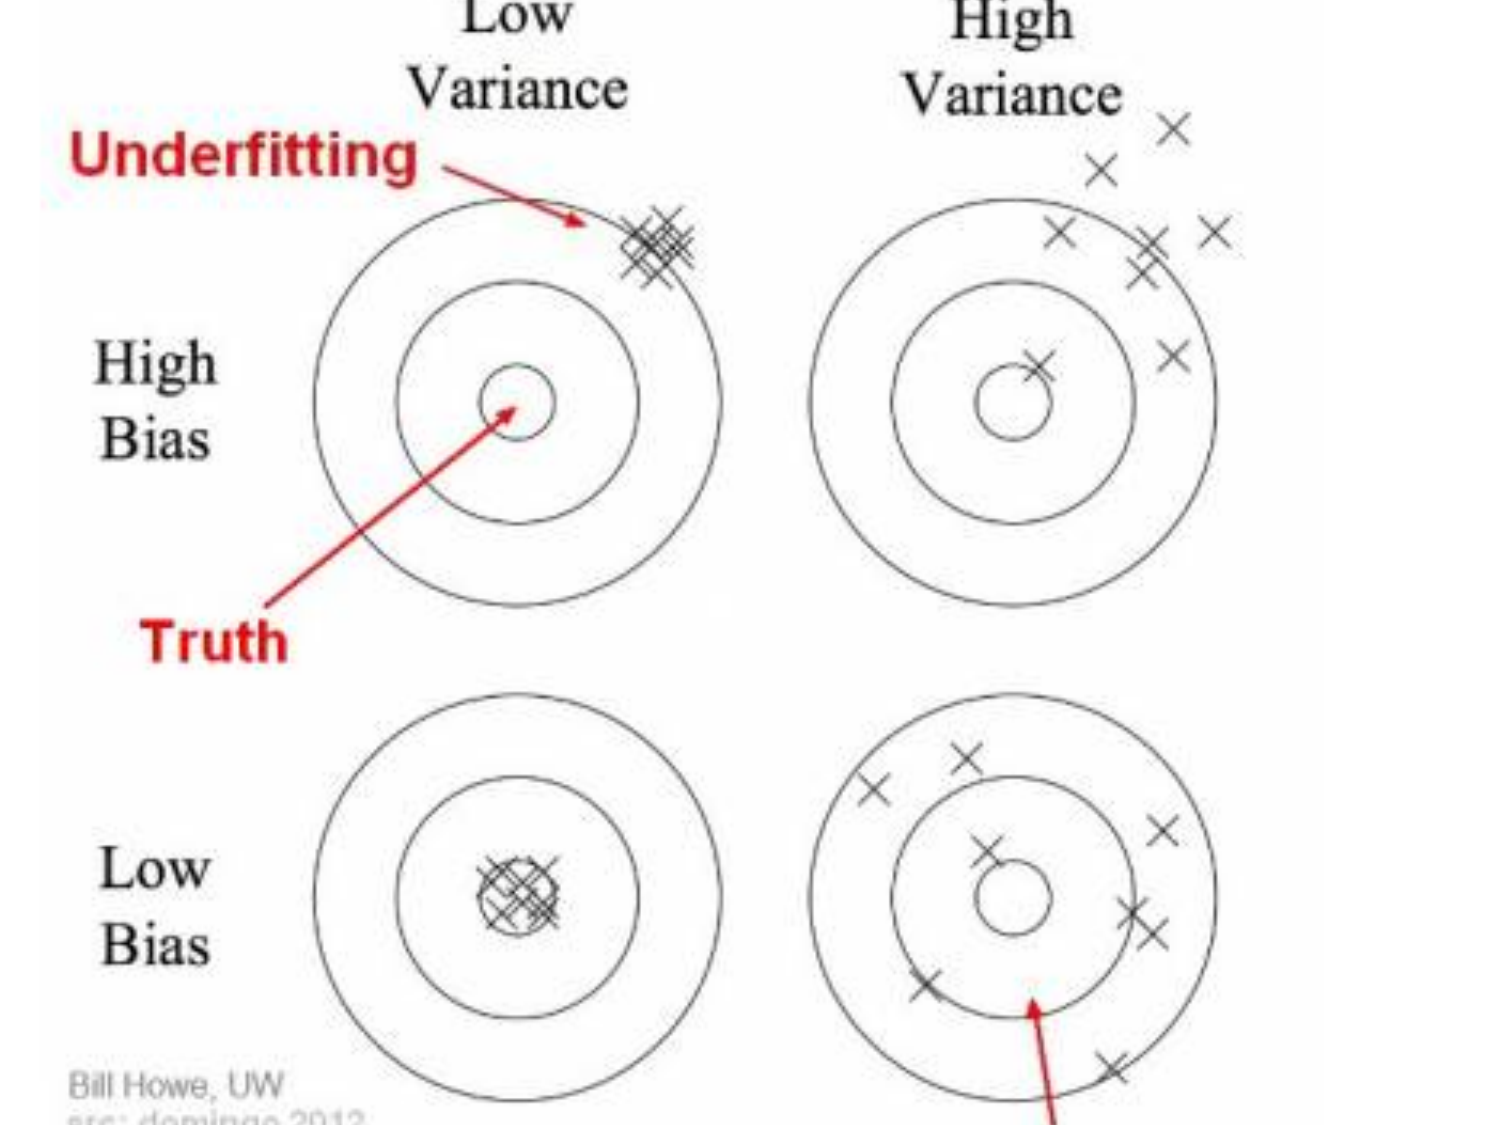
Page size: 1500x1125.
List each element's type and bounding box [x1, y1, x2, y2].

list [0, 0, 1500, 1125]
